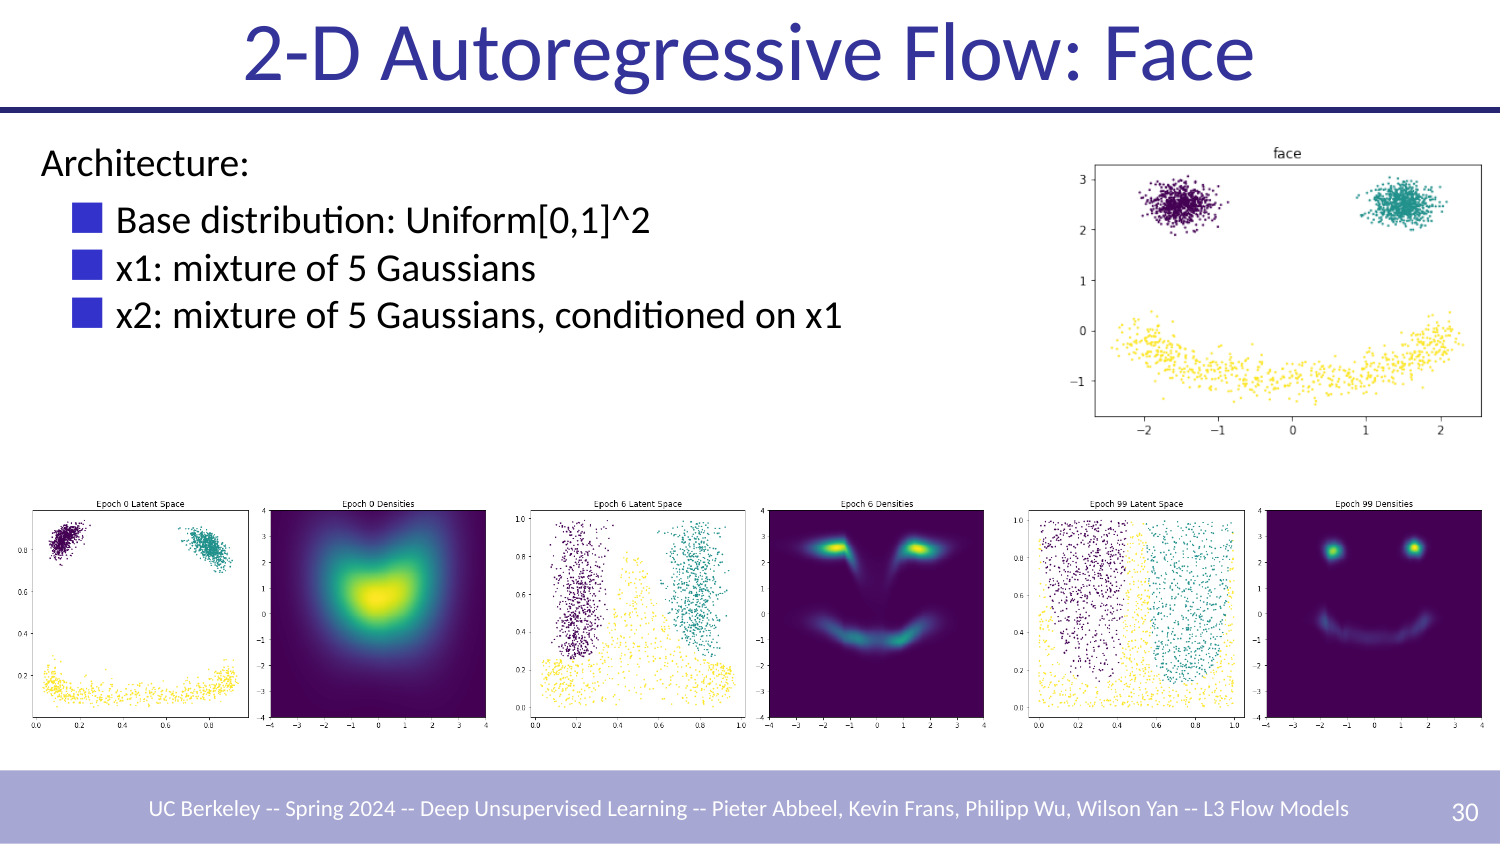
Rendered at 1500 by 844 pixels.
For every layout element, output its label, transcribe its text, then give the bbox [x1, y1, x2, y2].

list Architecture: Base distribution: Uniform[0,1]^2 x1: mixture of 5 Gaussians x2: mixture of 5 Gaussians, conditioned on x1 [25, 129, 1394, 716]
picture [12, 495, 492, 733]
slide_number ‹#› [1403, 779, 1494, 844]
title 2-D Autoregressive Flow: Face [0, 10, 1500, 105]
picture [1061, 139, 1488, 445]
picture [1008, 495, 1488, 733]
picture [510, 495, 990, 733]
